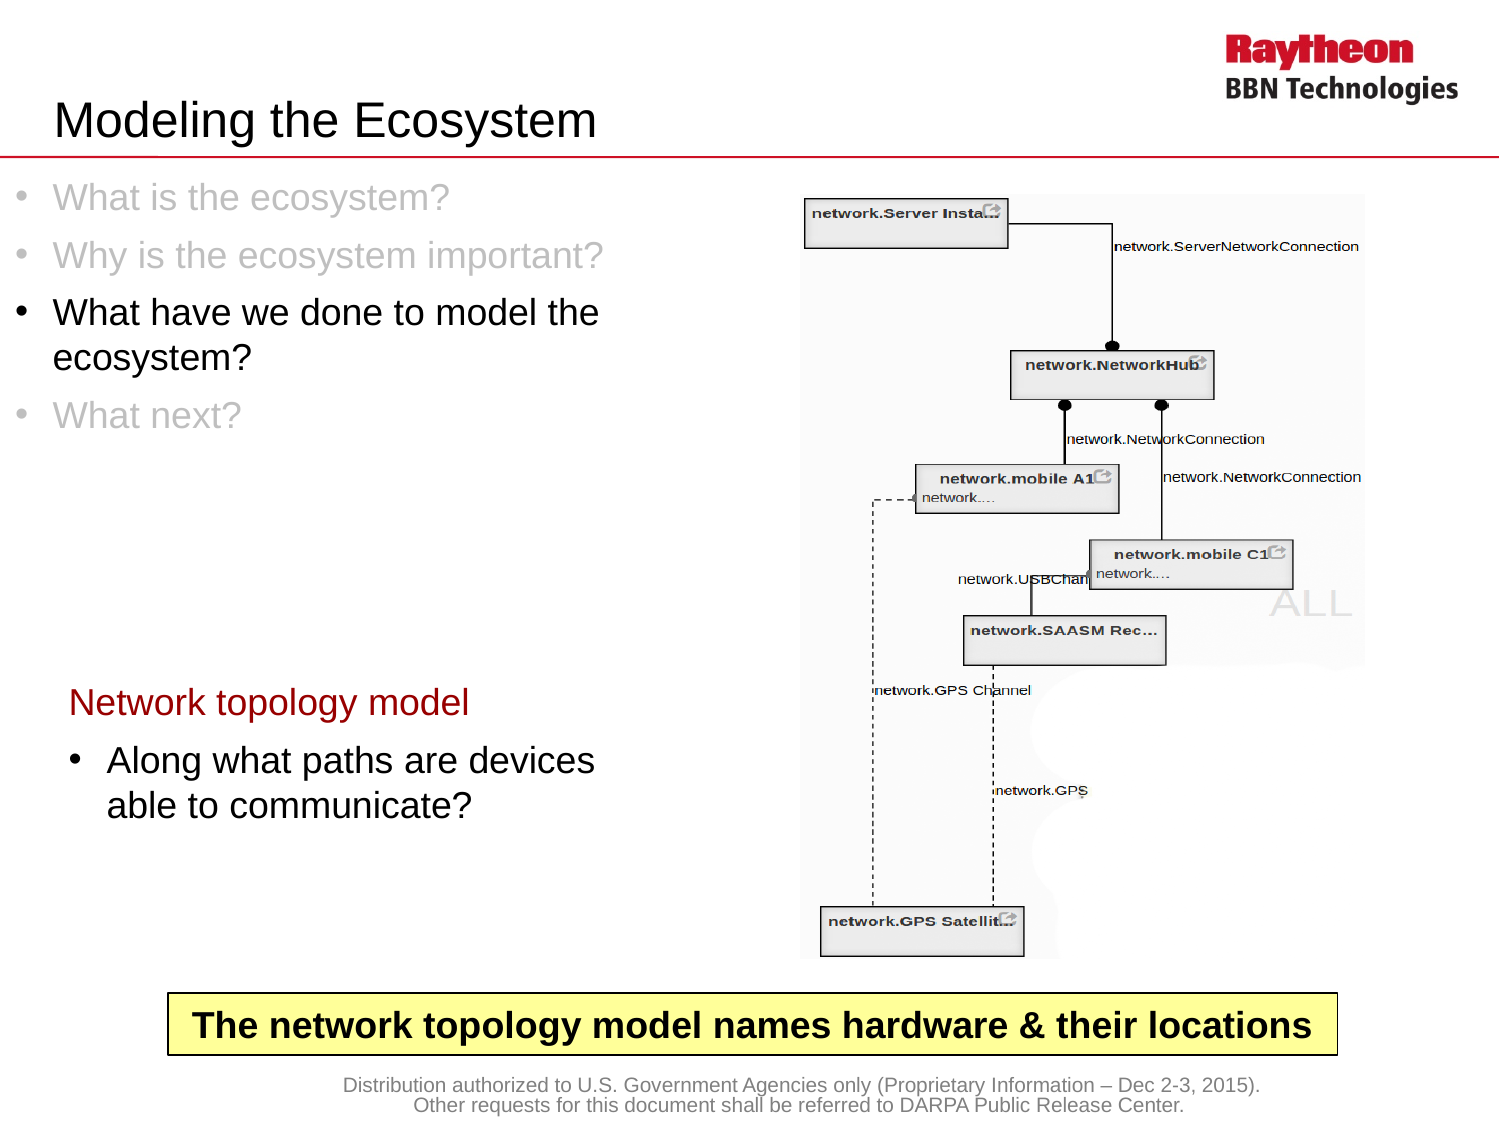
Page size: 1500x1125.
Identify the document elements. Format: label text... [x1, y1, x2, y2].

text_box Modeling the Ecosystem [38, 72, 770, 198]
text_box Network topology model Along what paths are devices able to communicate? [53, 663, 618, 847]
text_box The network topology model names hardware & their locations [168, 993, 1338, 1055]
text_box What is the ecosystem? Why is the ecosystem important? What have we done to model the ecosystem? What next? [0, 158, 659, 484]
picture [800, 194, 1365, 960]
picture [1222, 31, 1460, 108]
